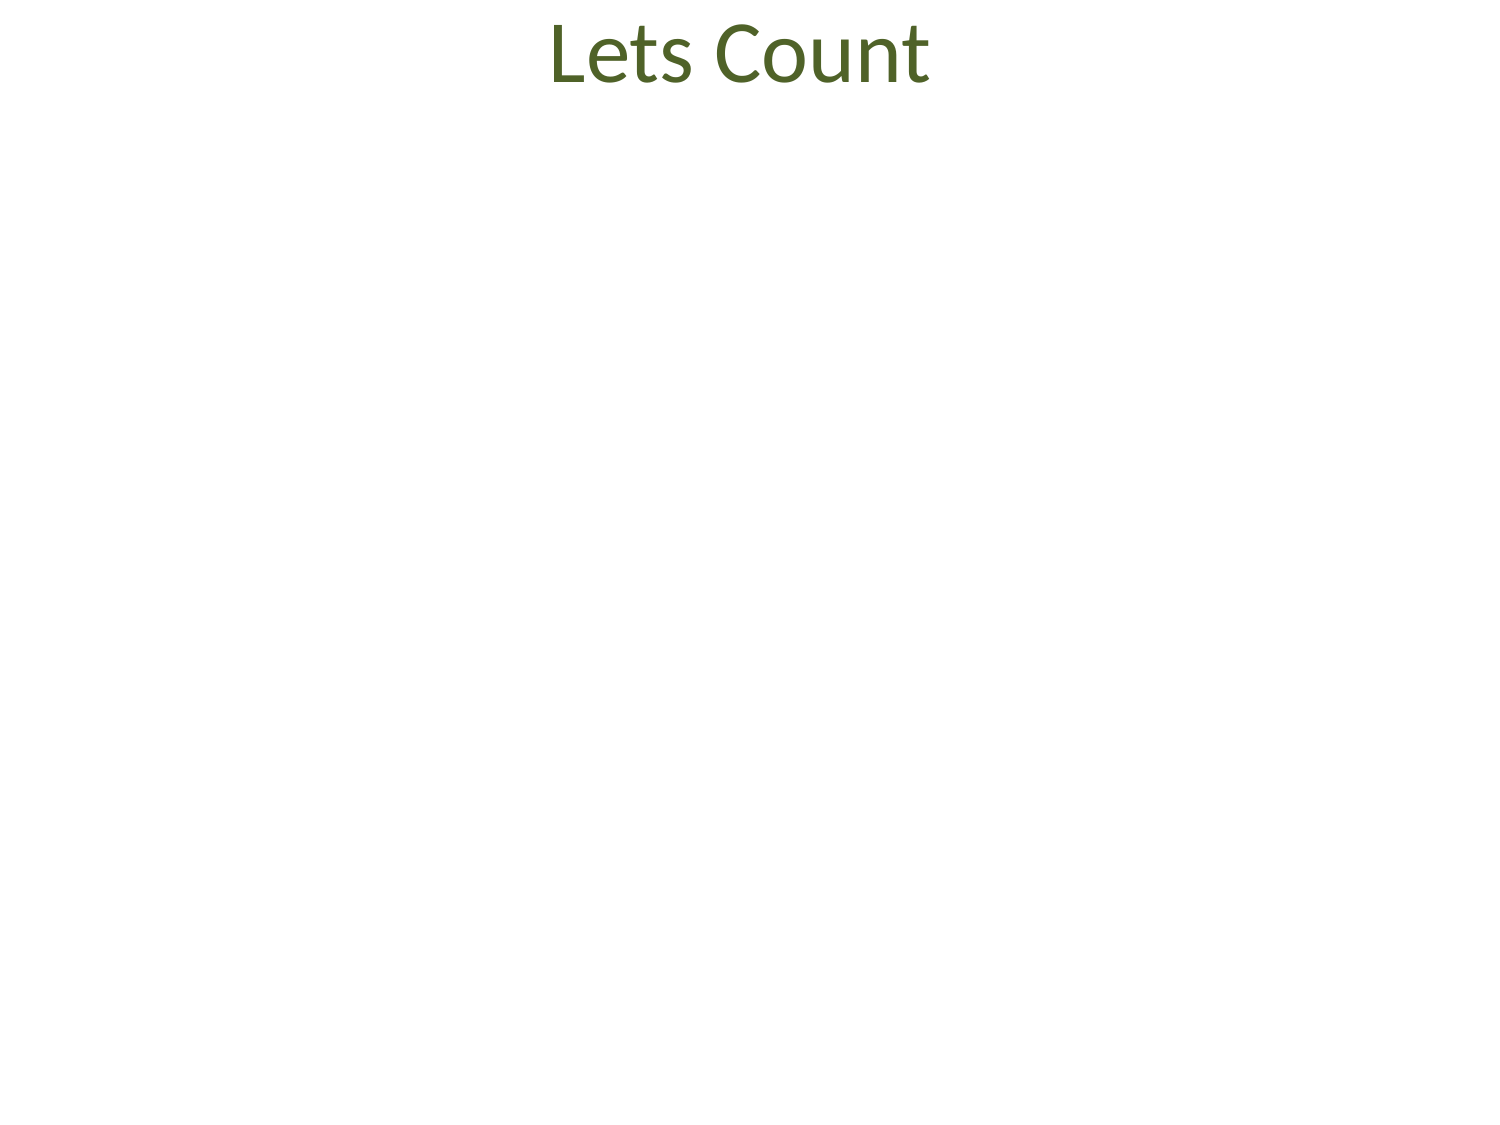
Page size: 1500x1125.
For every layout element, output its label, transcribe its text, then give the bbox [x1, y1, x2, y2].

title Lets Count Decimal (base 10) [75, 0, 1425, 174]
